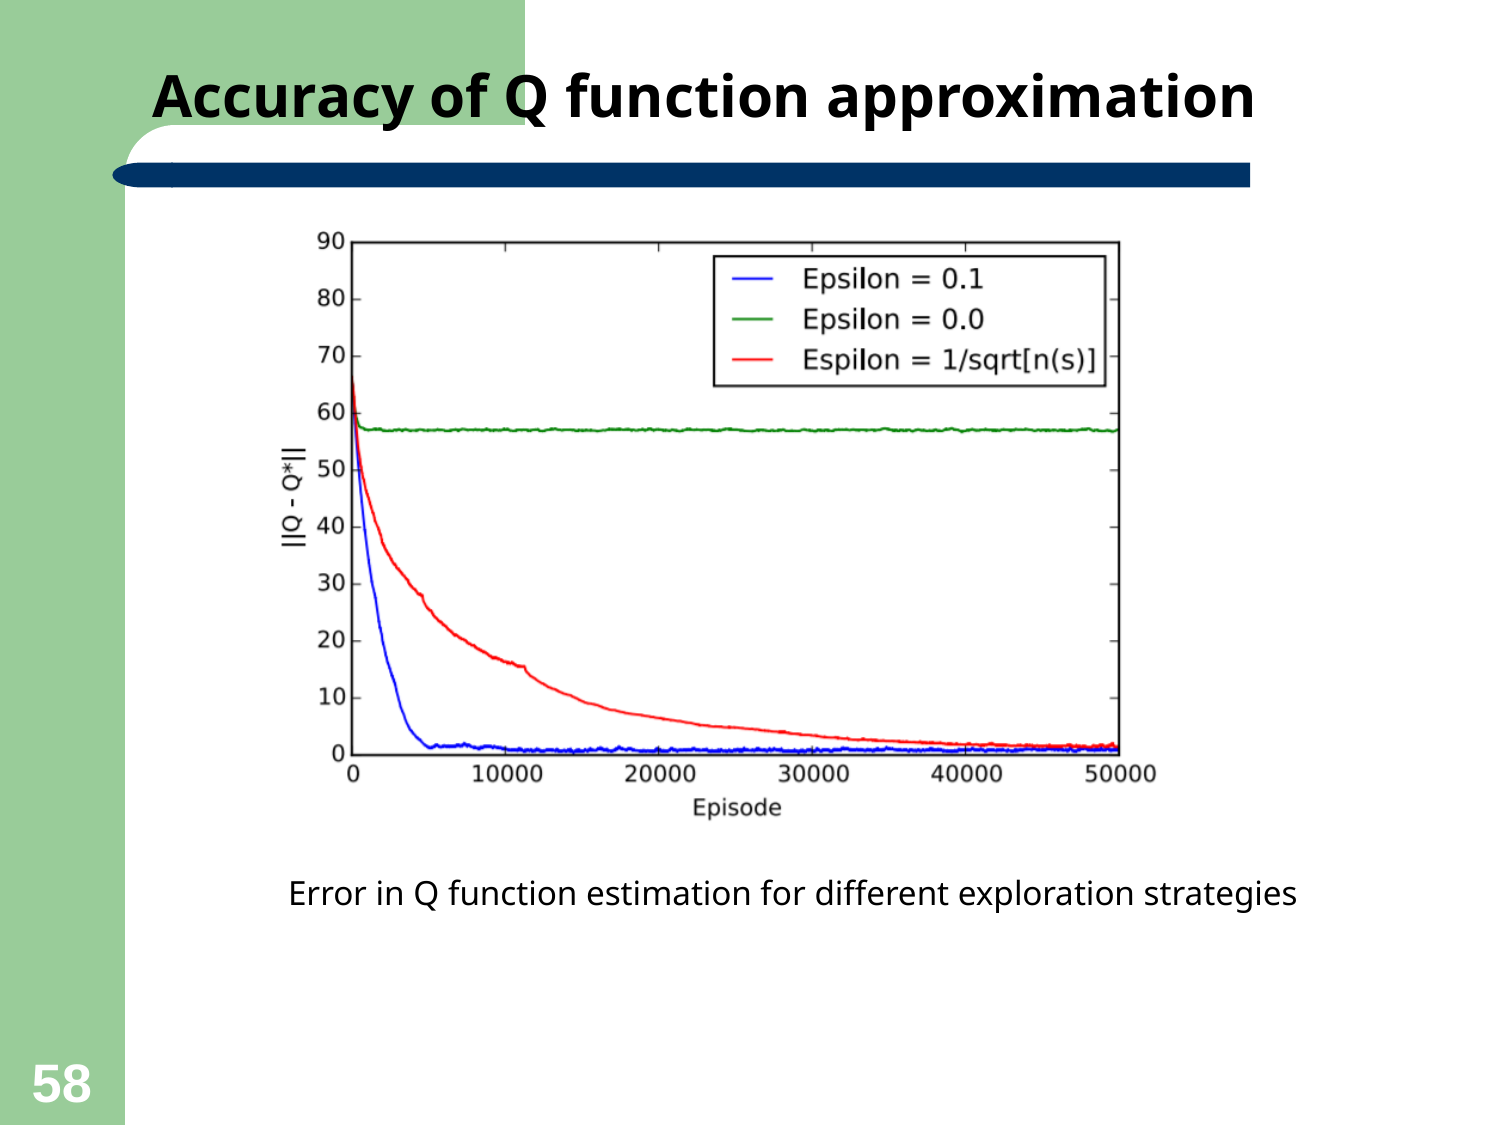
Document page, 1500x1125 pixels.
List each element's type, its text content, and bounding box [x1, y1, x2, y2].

slide_number 58 [13, 1040, 111, 1121]
title Accuracy of Q function approximation [137, 37, 1450, 138]
picture [253, 206, 1199, 858]
list Error in Q function estimation for different exploration strategies [125, 212, 1463, 1038]
